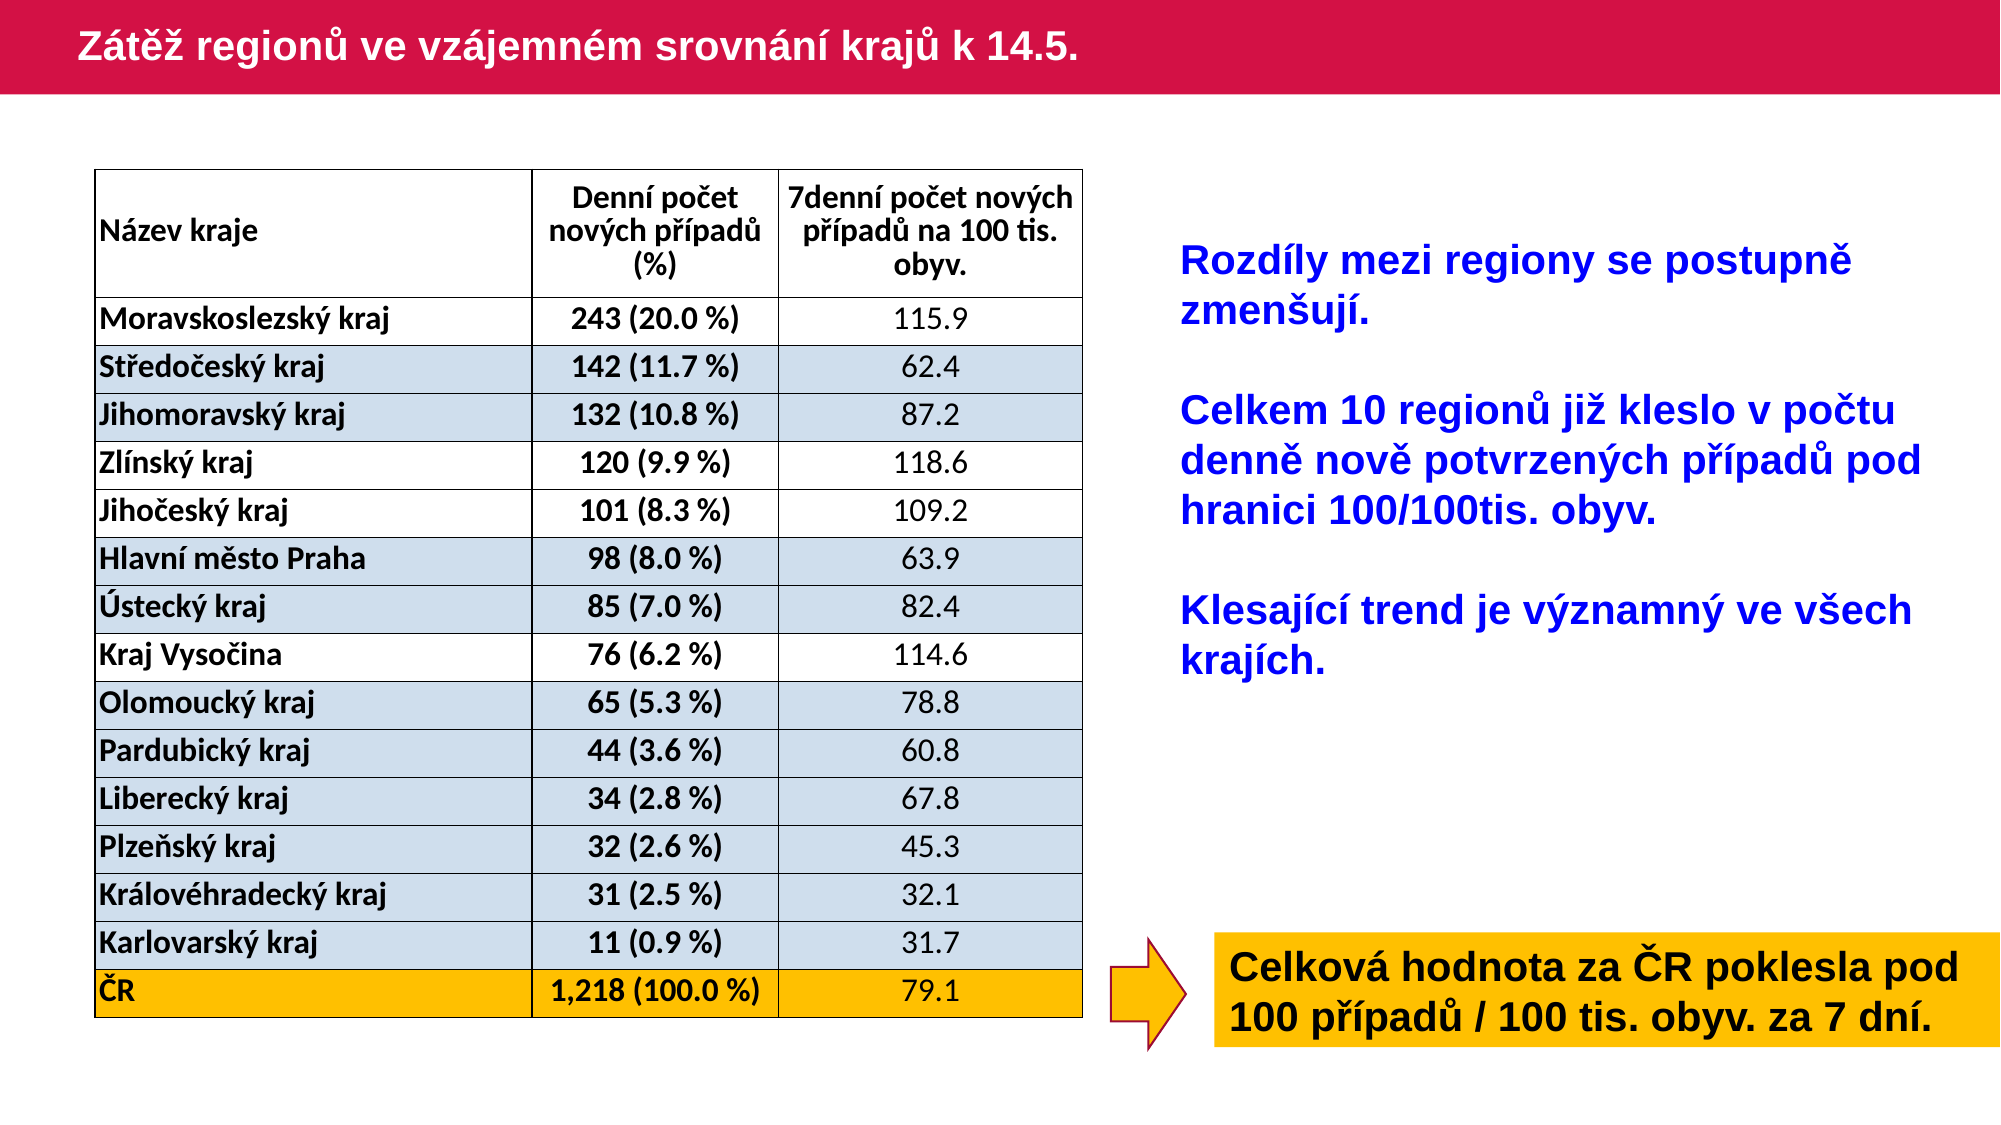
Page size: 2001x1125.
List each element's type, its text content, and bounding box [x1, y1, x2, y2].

table_header Název kraje [96, 170, 531, 297]
table_cell 31.7 [779, 922, 1082, 969]
table_cell 114.6 [779, 634, 1082, 681]
table_cell Jihomoravský kraj [96, 394, 531, 441]
table_cell 11 (0.9 %) [533, 922, 778, 969]
table_cell Královéhradecký kraj [96, 874, 531, 921]
table_cell 32 (2.6 %) [533, 826, 778, 873]
table_cell 78.8 [779, 682, 1082, 729]
table_cell 65 (5.3 %) [533, 682, 778, 729]
table_cell 120 (9.9 %) [533, 442, 778, 489]
table_cell 85 (7.0 %) [533, 586, 778, 633]
table_cell 118.6 [779, 442, 1082, 489]
table_cell 101 (8.3 %) [533, 490, 778, 537]
table_cell ČR [96, 970, 531, 1017]
table_cell 115.9 [779, 298, 1082, 345]
table_header 7denní počet nových případů na 100 tis. obyv. [779, 170, 1082, 297]
table_cell Kraj Vysočina [96, 634, 531, 681]
table_cell 60.8 [779, 730, 1082, 777]
table_cell Pardubický kraj [96, 730, 531, 777]
table_cell 109.2 [779, 490, 1082, 537]
table_cell 82.4 [779, 586, 1082, 633]
table_cell Ústecký kraj [96, 586, 531, 633]
table_cell 87.2 [779, 394, 1082, 441]
table_cell 31 (2.5 %) [533, 874, 778, 921]
table_cell Zlínský kraj [96, 442, 531, 489]
table_cell 79.1 [779, 970, 1082, 1017]
table_cell 32.1 [779, 874, 1082, 921]
table_cell Hlavní město Praha [96, 538, 531, 585]
text_box Rozdíly mezi regiony se postupně zmenšují. Celkem 10 regionů již kleslo v počtu denně nově potvrzených případů pod hranici 100/100tis. obyv. Klesající trend je významný ve všech krajích. [1165, 225, 1984, 691]
table_cell Karlovarský kraj [96, 922, 531, 969]
table_cell 243 (20.0 %) [533, 298, 778, 345]
table_cell 1,218 (100.0 %) [533, 970, 778, 1017]
table_cell 142 (11.7 %) [533, 346, 778, 393]
title Zátěž regionů ve vzájemném srovnání krajů k 14.5. [62, 0, 1283, 95]
table_cell 132 (10.8 %) [533, 394, 778, 441]
table_cell Liberecký kraj [96, 778, 531, 825]
table_cell 98 (8.0 %) [533, 538, 778, 585]
table_cell Jihočeský kraj [96, 490, 531, 537]
table_cell 34 (2.8 %) [533, 778, 778, 825]
table_cell Středočeský kraj [96, 346, 531, 393]
table_cell 62.4 [779, 346, 1082, 393]
table_cell Plzeňský kraj [96, 826, 531, 873]
table_header Denní počet nových případů (%) [533, 170, 778, 297]
text_box Celková hodnota za ČR poklesla pod 100 případů / 100 tis. obyv. za 7 dní. [1214, 932, 2000, 1048]
text_box [1109, 936, 1188, 1052]
table_cell 67.8 [779, 778, 1082, 825]
table_cell Moravskoslezský kraj [96, 298, 531, 345]
table_cell Olomoucký kraj [96, 682, 531, 729]
table_cell 63.9 [779, 538, 1082, 585]
table_cell 44 (3.6 %) [533, 730, 778, 777]
table_cell 45.3 [779, 826, 1082, 873]
table_cell 76 (6.2 %) [533, 634, 778, 681]
